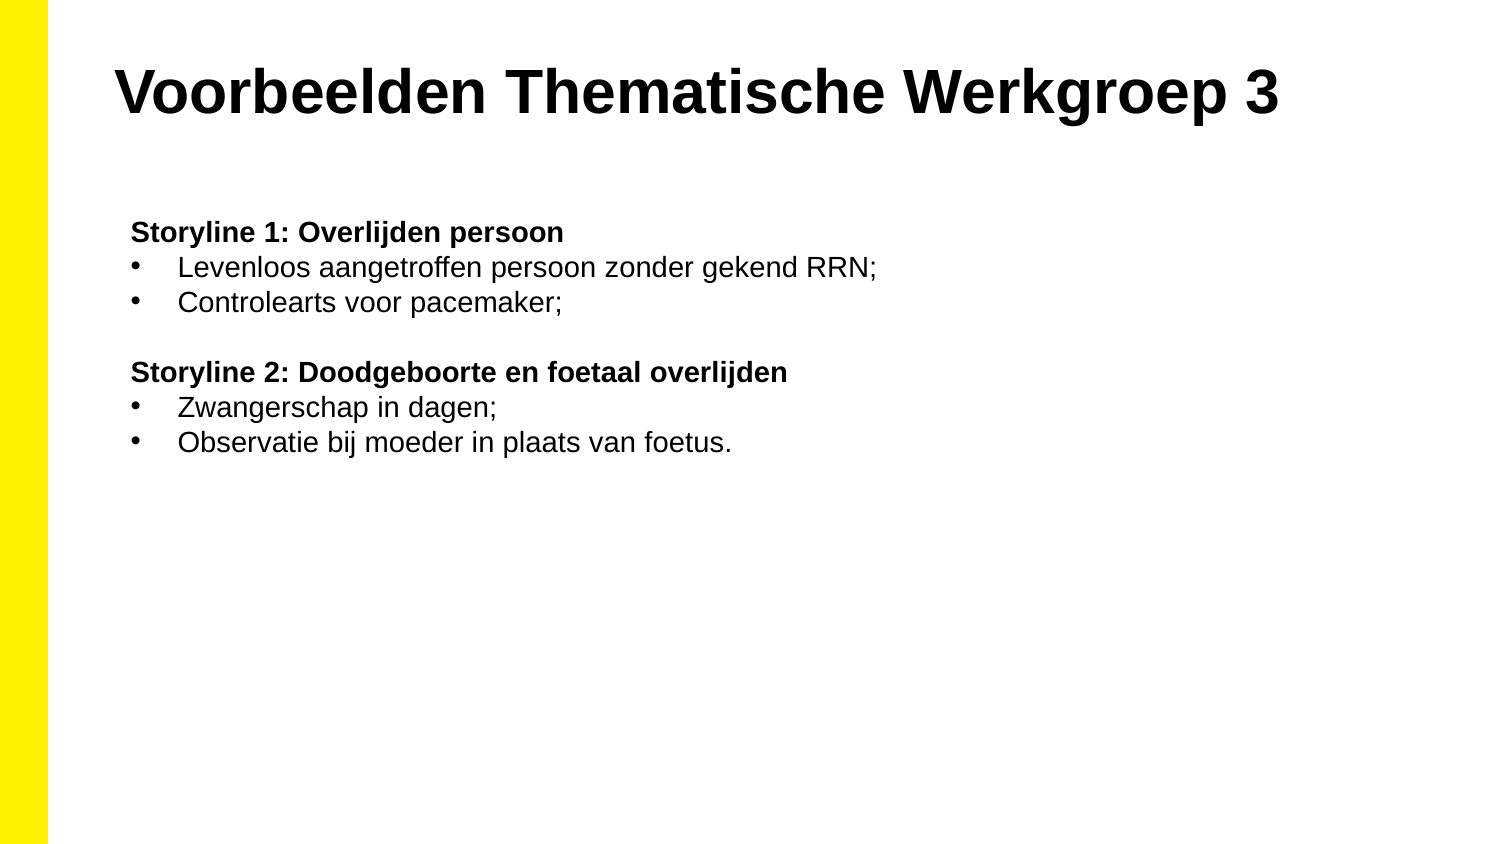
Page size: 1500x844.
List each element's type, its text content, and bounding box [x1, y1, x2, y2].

text_box Voorbeelden Thematische Werkgroep 3 [103, 44, 1397, 167]
text_box Storyline 1: Overlijden persoon Levenloos aangetroffen persoon zonder gekend RRN; Controlearts voor pacemaker; Storyline 2: Doodgeboorte en foetaal overlijden Zwangerschap in dagen; Observatie bij moeder in plaats van foetus. [115, 198, 1390, 508]
